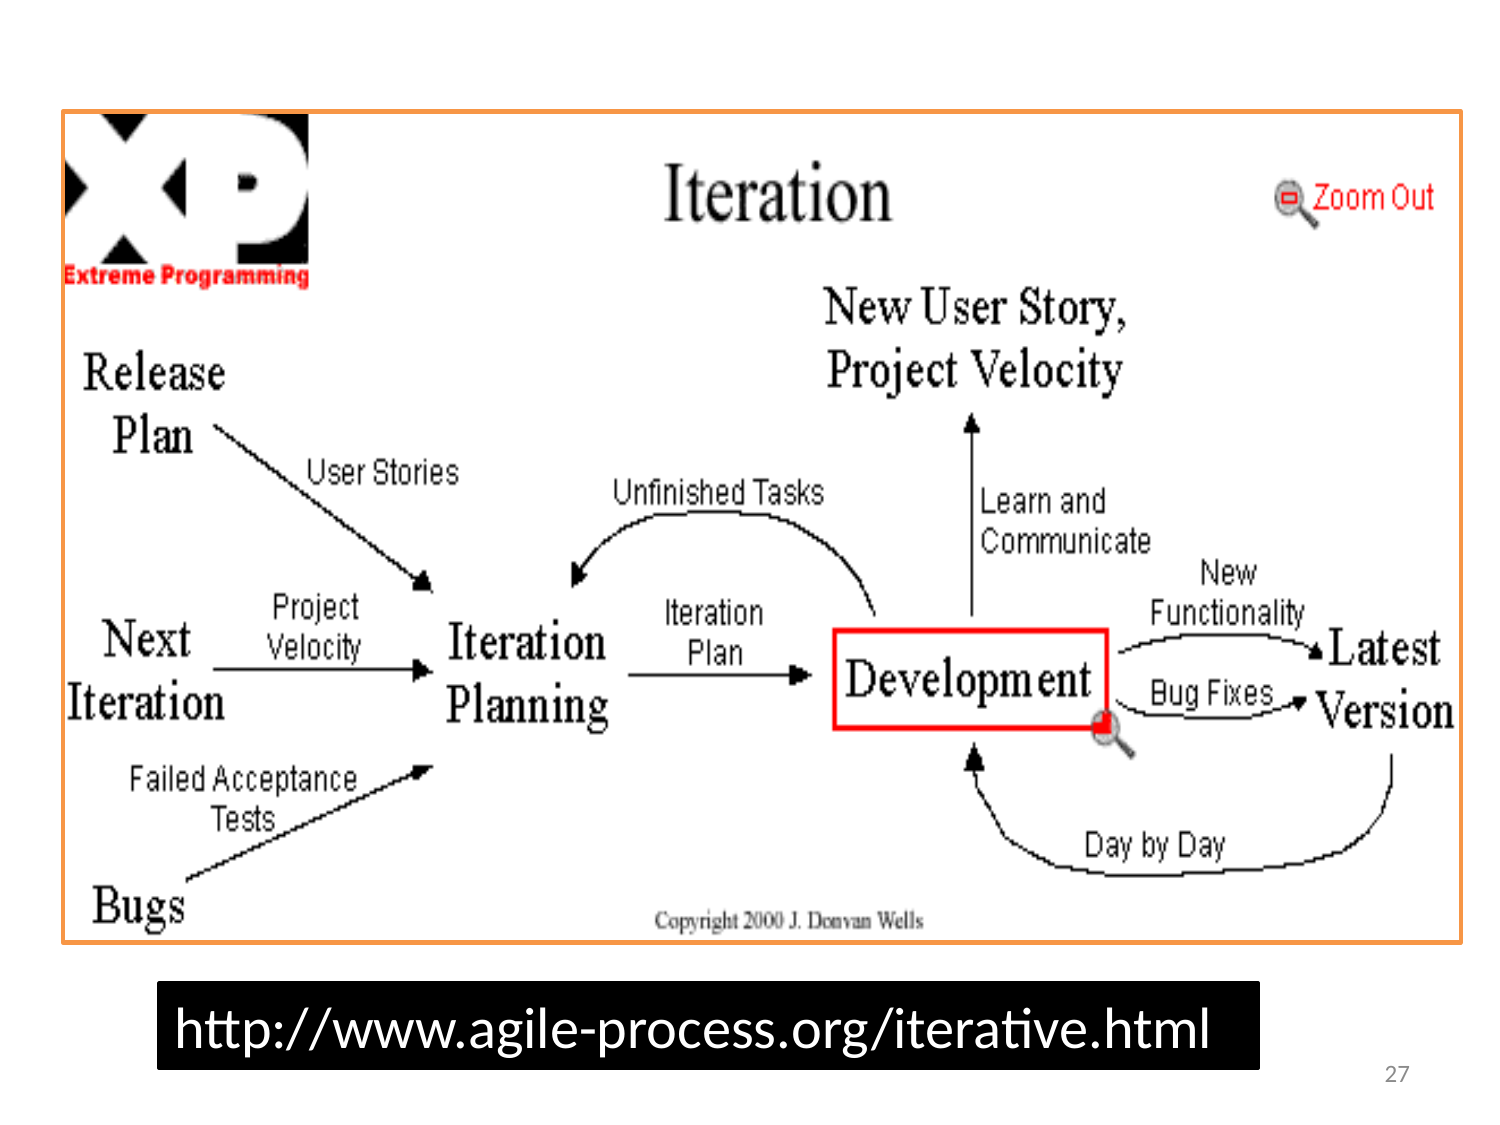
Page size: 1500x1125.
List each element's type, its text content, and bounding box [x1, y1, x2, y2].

text_box http://www.agile-process.org/iterative.html [157, 981, 1260, 1070]
picture [64, 113, 1460, 941]
slide_number 27 [1074, 1042, 1425, 1103]
